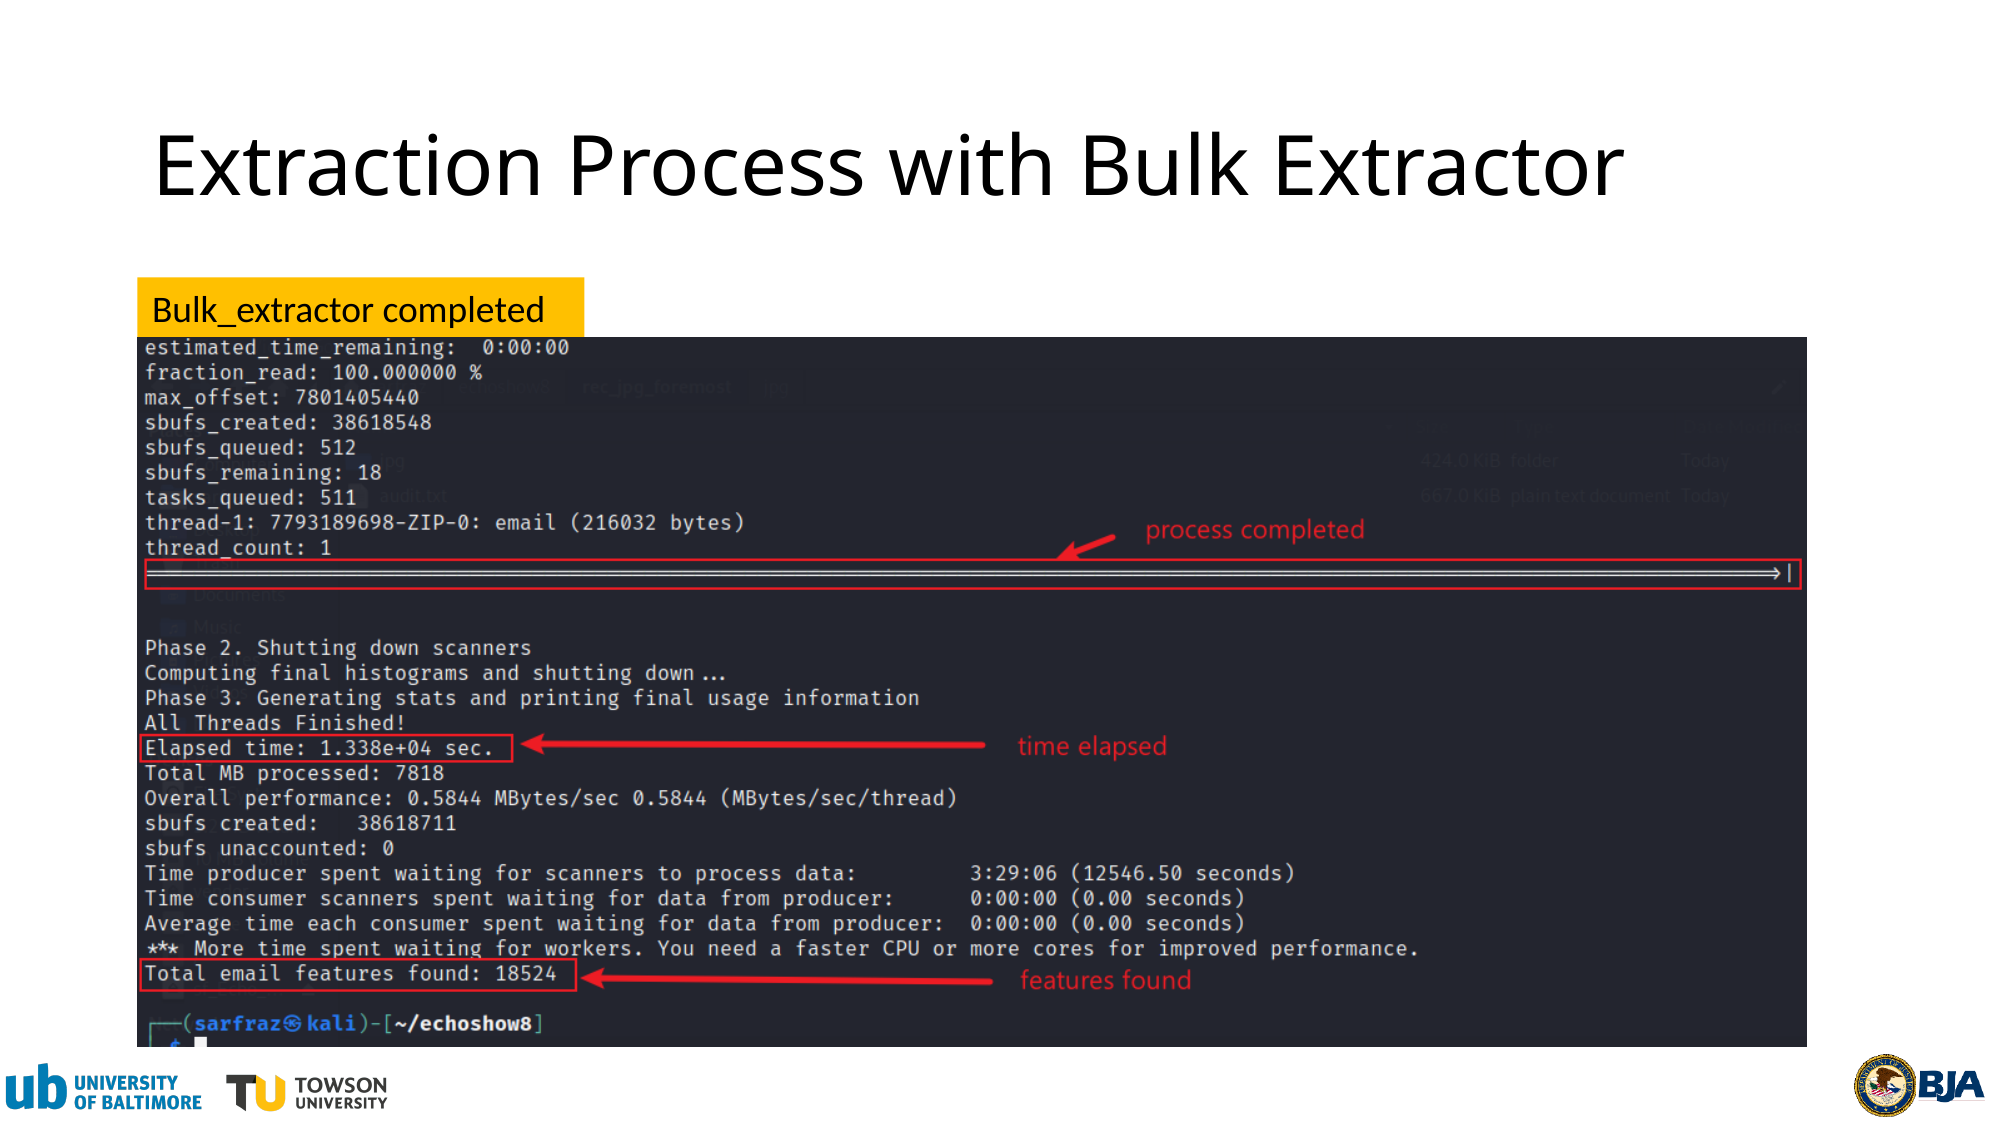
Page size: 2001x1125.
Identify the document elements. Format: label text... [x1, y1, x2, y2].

picture [1854, 1054, 1986, 1117]
picture [0, 337, 1807, 1125]
text_box Bulk_extractor completed [137, 277, 585, 337]
title Extraction Process with Bulk Extractor [137, 59, 1863, 278]
